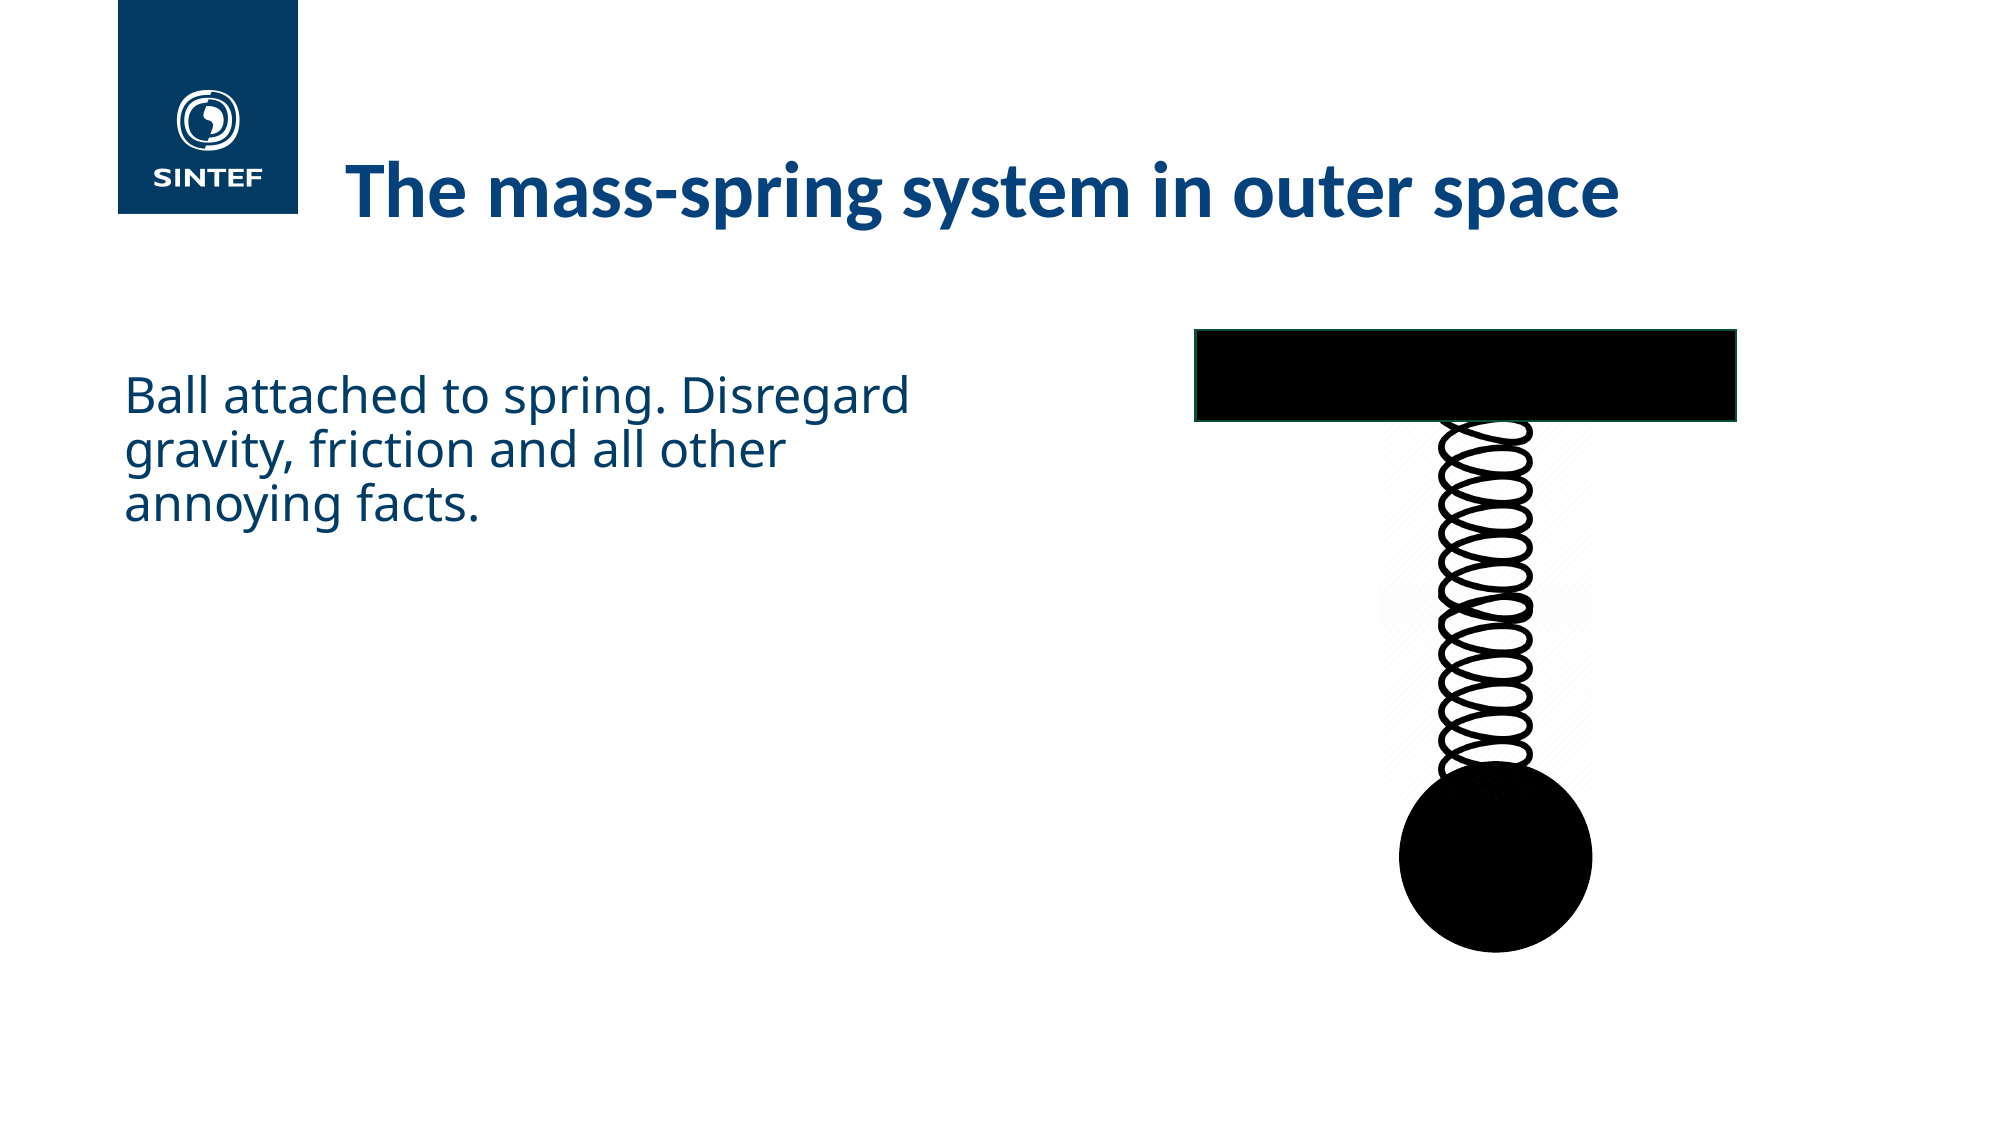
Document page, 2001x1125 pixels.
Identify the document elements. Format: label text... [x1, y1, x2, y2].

list Ball attached to spring. Disregard gravity, friction and all other annoying facts. [124, 370, 969, 1012]
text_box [1154, 370, 1777, 912]
picture [118, 0, 298, 214]
title The mass-spring system in outer space [344, 62, 1889, 235]
